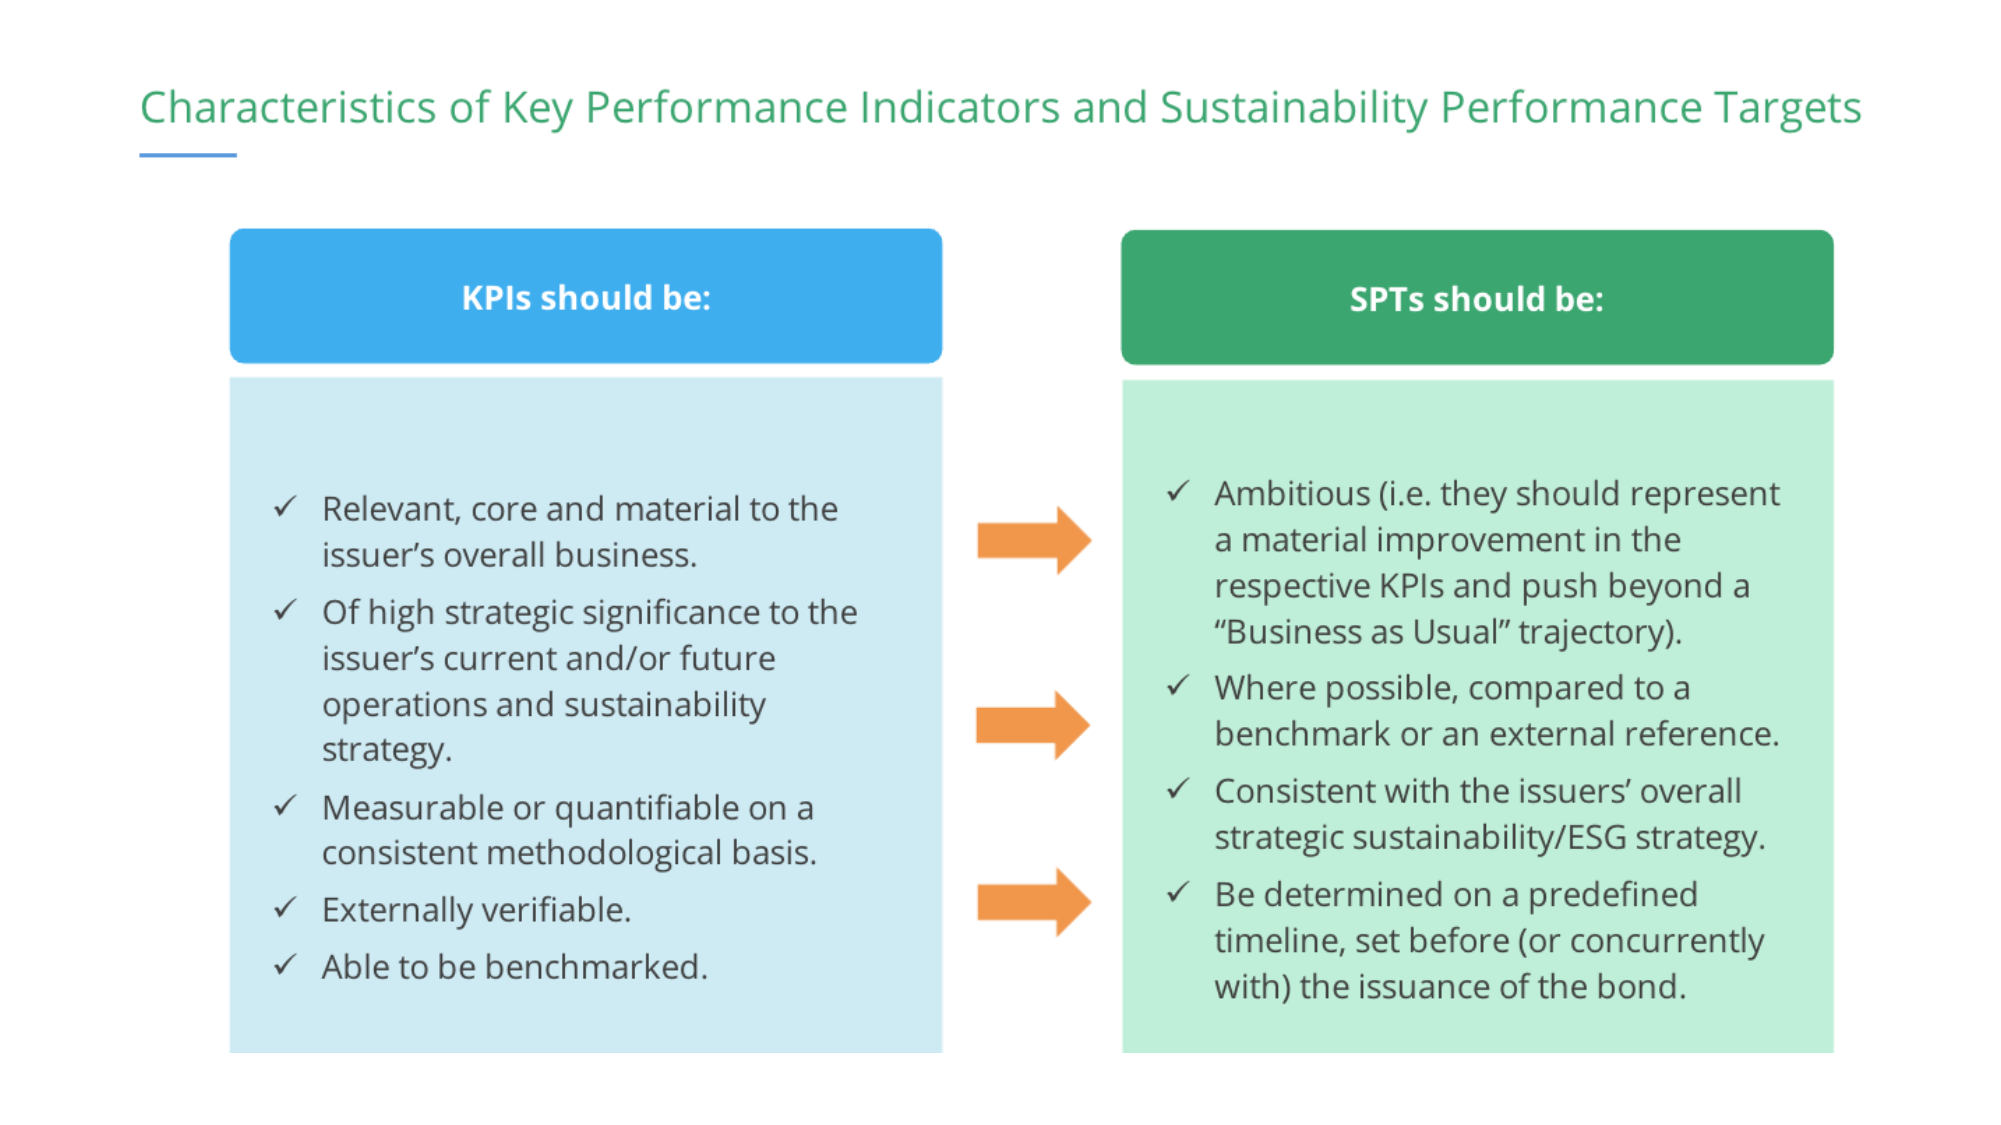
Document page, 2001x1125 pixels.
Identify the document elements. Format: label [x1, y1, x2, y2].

picture [119, 71, 1880, 1054]
